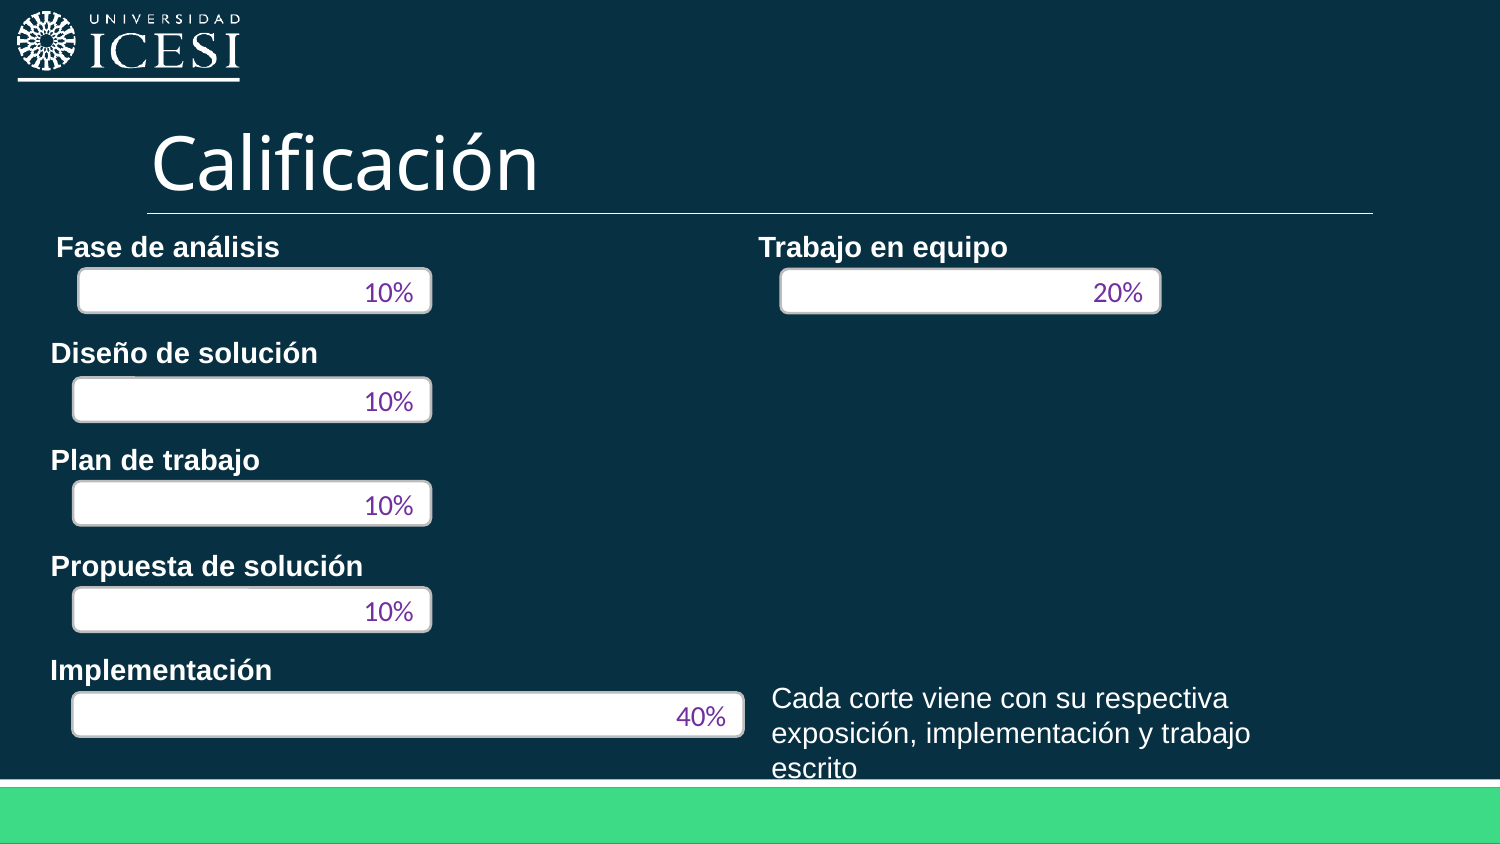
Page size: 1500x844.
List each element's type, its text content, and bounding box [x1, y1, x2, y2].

text_box 40% [71, 691, 745, 738]
text_box Trabajo en equipo [743, 221, 1124, 272]
text_box Propuesta de solución [35, 539, 416, 590]
text_box 20% [779, 267, 1162, 315]
text_box Cada corte viene con su respectiva exposición, implementación y trabajo escrito [756, 671, 1359, 792]
text_box 10% [71, 586, 433, 634]
text_box Implementación [35, 643, 392, 694]
text_box 10% [77, 267, 433, 315]
picture [17, 11, 241, 82]
text_box 10% [71, 376, 433, 424]
text_box Fase de análisis [41, 220, 421, 271]
title Calificación [135, 35, 1373, 214]
text_box 10% [71, 479, 433, 527]
text_box Diseño de solución [35, 327, 416, 378]
text_box Plan de trabajo [35, 433, 416, 484]
